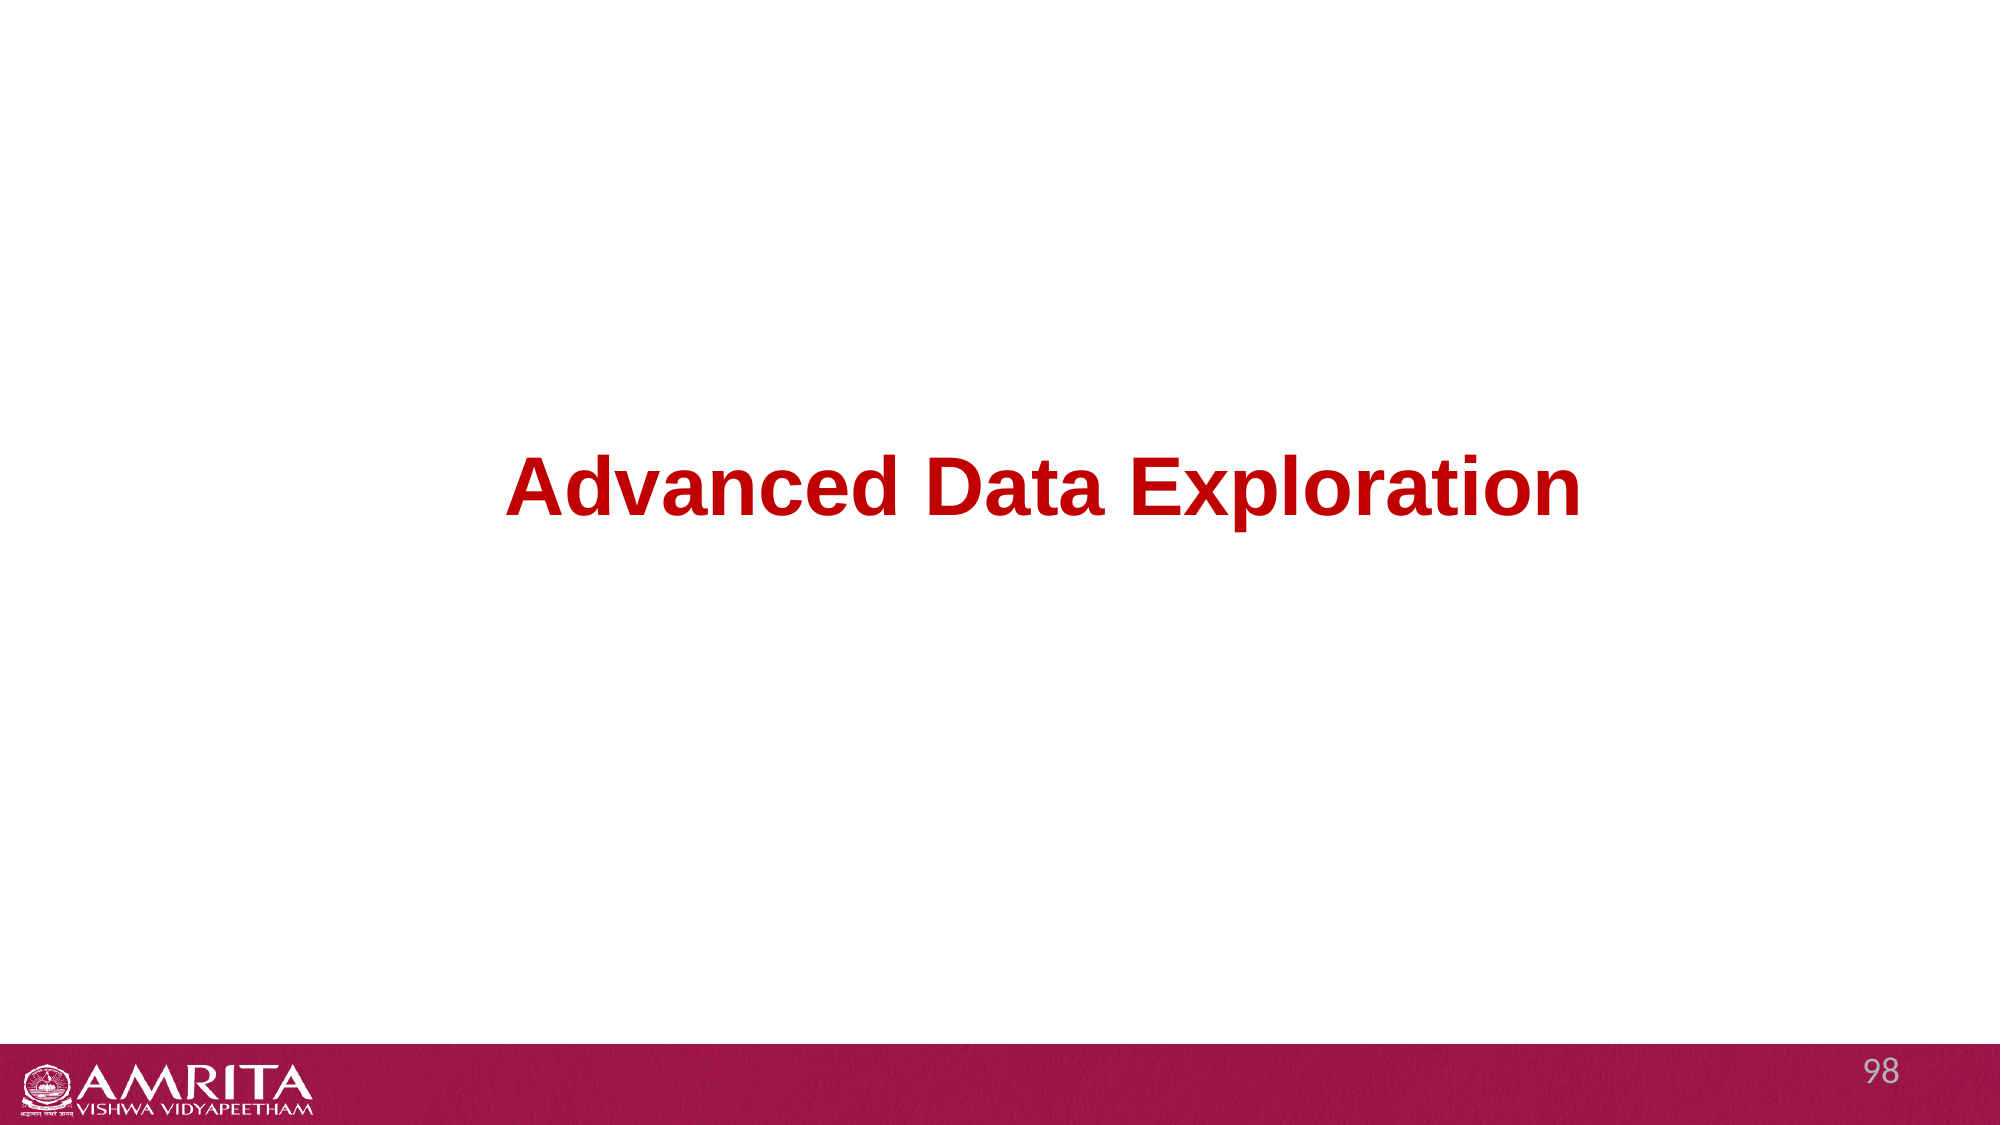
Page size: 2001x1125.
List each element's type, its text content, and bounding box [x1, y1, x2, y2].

picture [0, 1044, 2000, 1125]
slide_number 98 [1440, 1046, 1900, 1103]
text_box Advanced Data Exploration [487, 425, 1638, 540]
